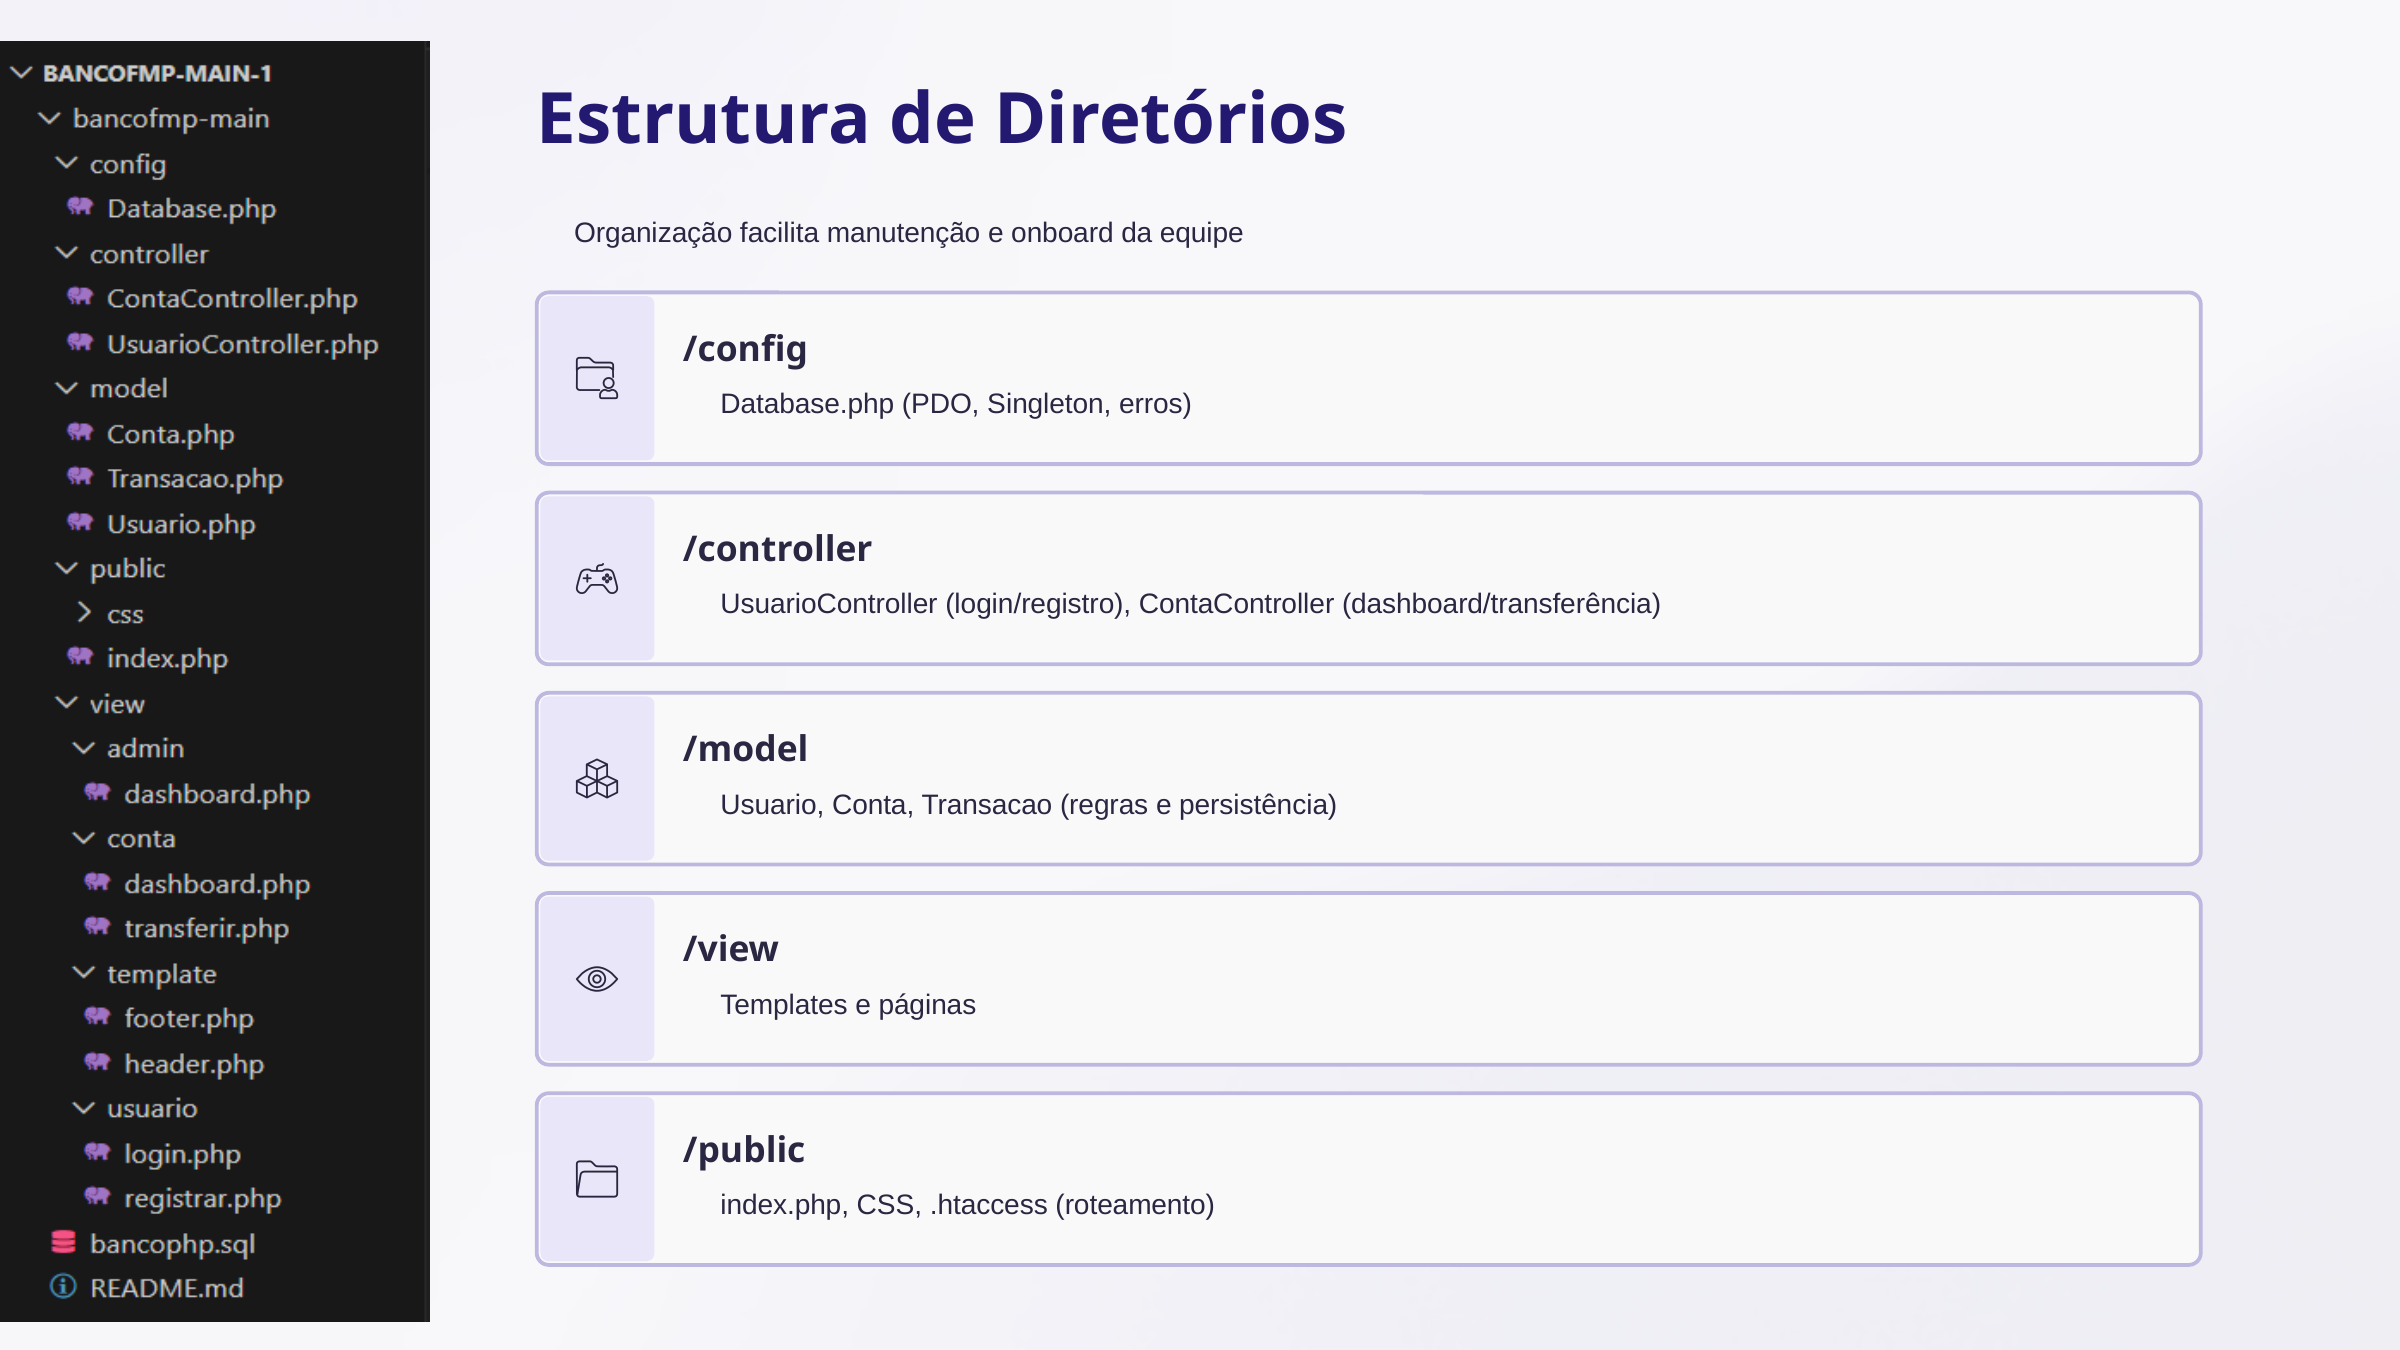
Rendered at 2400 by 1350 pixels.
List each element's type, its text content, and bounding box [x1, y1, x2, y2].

text_box [536, 492, 2201, 665]
text_box Organização facilita manutenção e onboard da equipe [574, 202, 2400, 249]
text_box /view [682, 925, 1040, 970]
picture [575, 957, 619, 1001]
text_box /model [682, 725, 1040, 770]
text_box [536, 892, 2201, 1065]
text_box /controller [682, 524, 1040, 570]
text_box [540, 1096, 655, 1262]
picture [575, 1157, 619, 1201]
picture [575, 757, 619, 800]
text_box UsuarioController (login/registro), ContaController (dashboard/transferência) [720, 574, 2400, 621]
text_box [536, 292, 2201, 465]
text_box Database.php (PDO, Singleton, erros) [720, 374, 2400, 421]
text_box Templates e páginas [720, 975, 2400, 1021]
text_box [540, 296, 655, 461]
text_box [536, 692, 2201, 865]
picture [0, 0, 2400, 1350]
text_box [536, 1093, 2201, 1265]
text_box [540, 896, 655, 1061]
picture [575, 557, 619, 600]
text_box [540, 696, 655, 861]
picture [575, 356, 619, 400]
text_box index.php, CSS, .htaccess (roteamento) [720, 1175, 2400, 1221]
text_box Estrutura de Diretórios [536, 68, 1303, 158]
text_box [540, 496, 655, 661]
text_box Usuario, Conta, Transacao (regras e persistência) [720, 774, 2400, 821]
text_box /config [682, 324, 1040, 370]
text_box /public [682, 1125, 1040, 1170]
